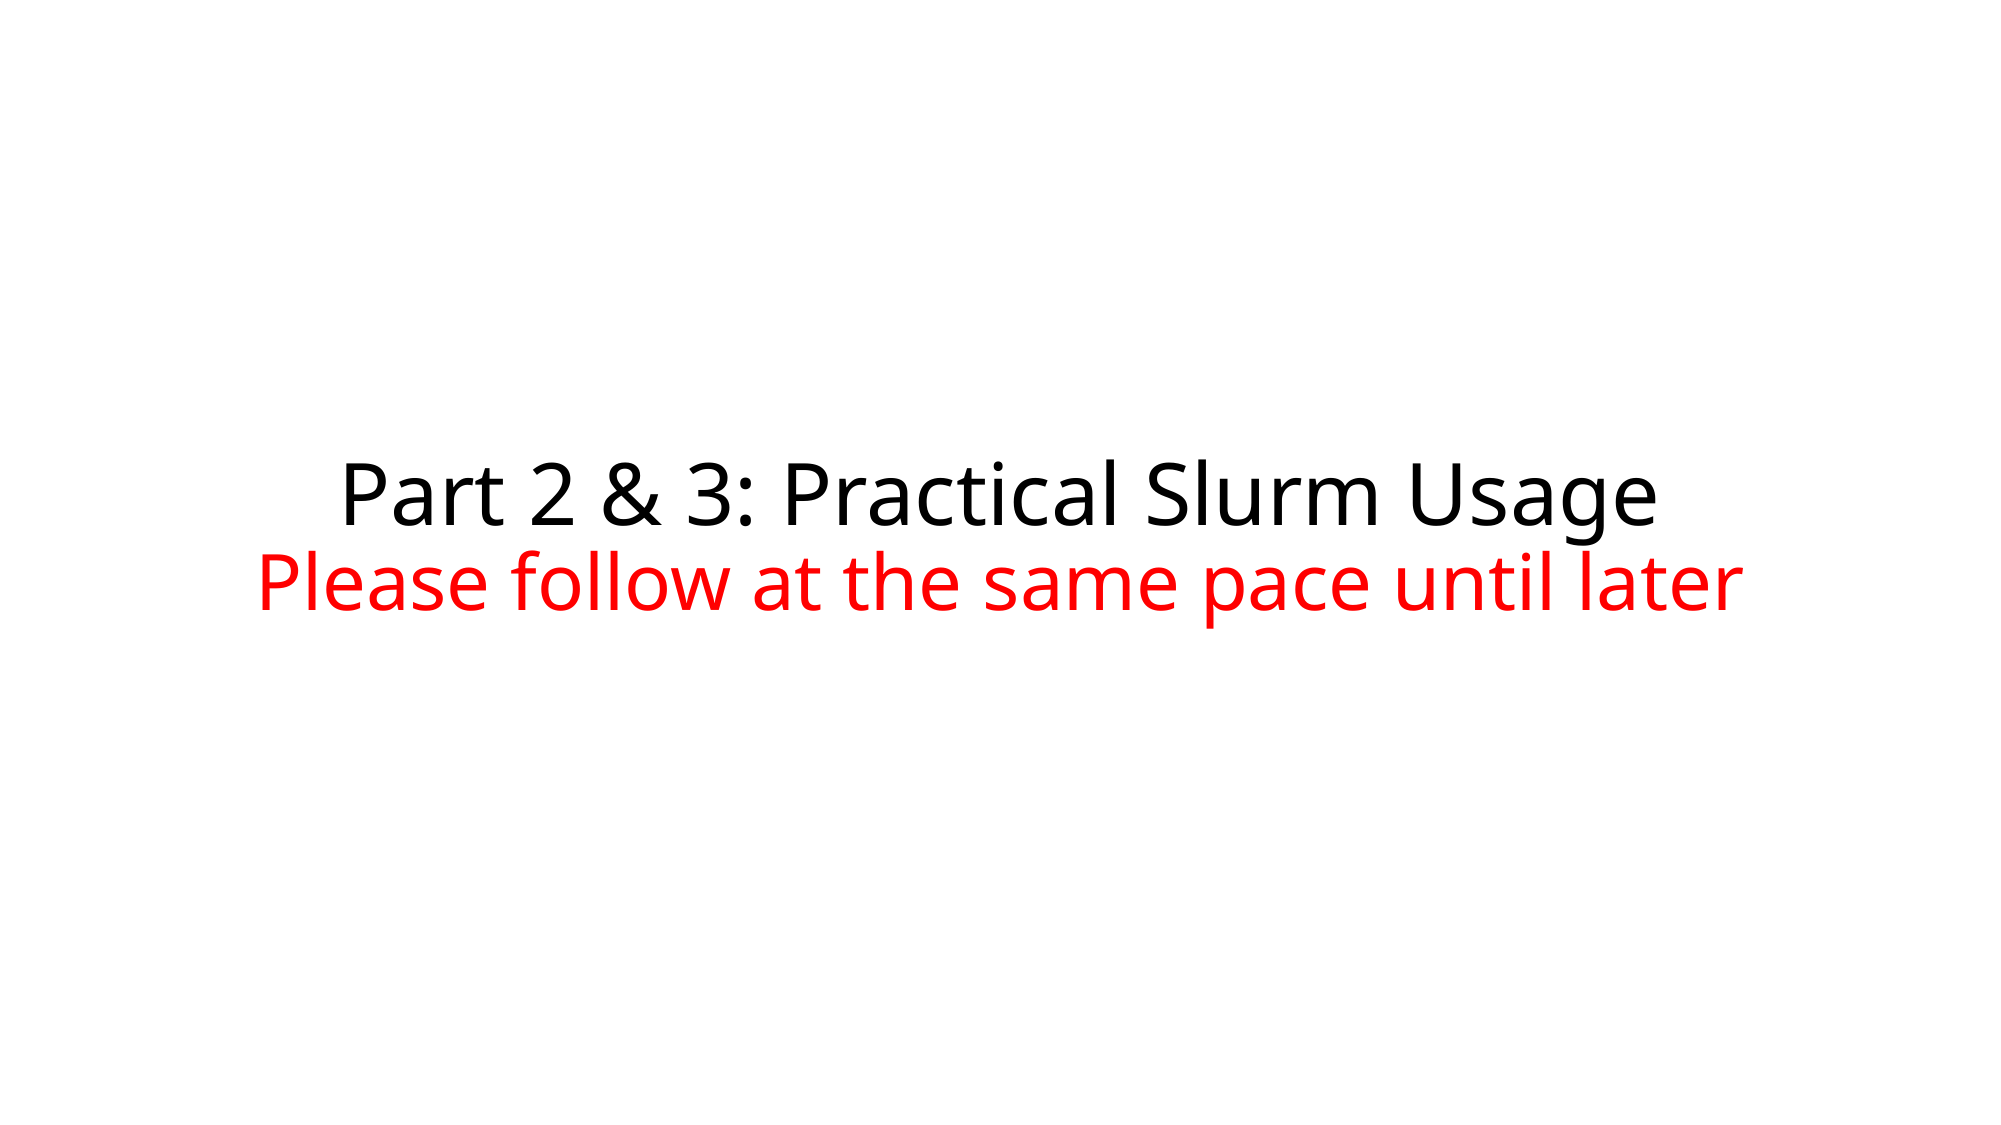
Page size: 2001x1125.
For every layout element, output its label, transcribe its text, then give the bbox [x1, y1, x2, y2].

title Part 2 & 3: Practical Slurm Usage Please follow at the same pace until later [92, 430, 1908, 695]
